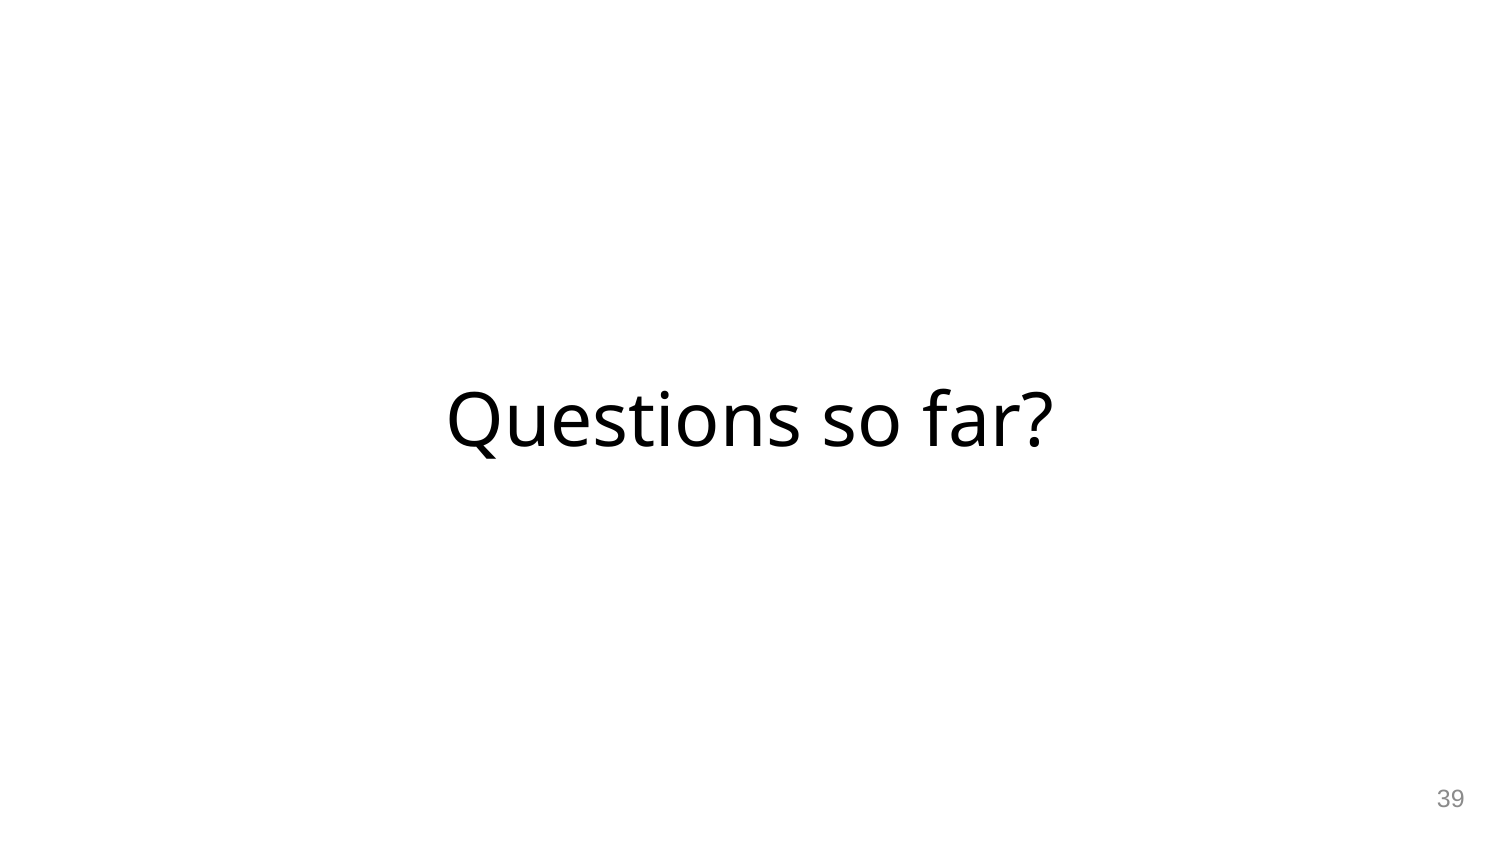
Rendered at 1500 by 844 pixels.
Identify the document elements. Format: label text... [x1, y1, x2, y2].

title Questions so far? [51, 352, 1449, 491]
slide_number 39 [1389, 764, 1480, 830]
